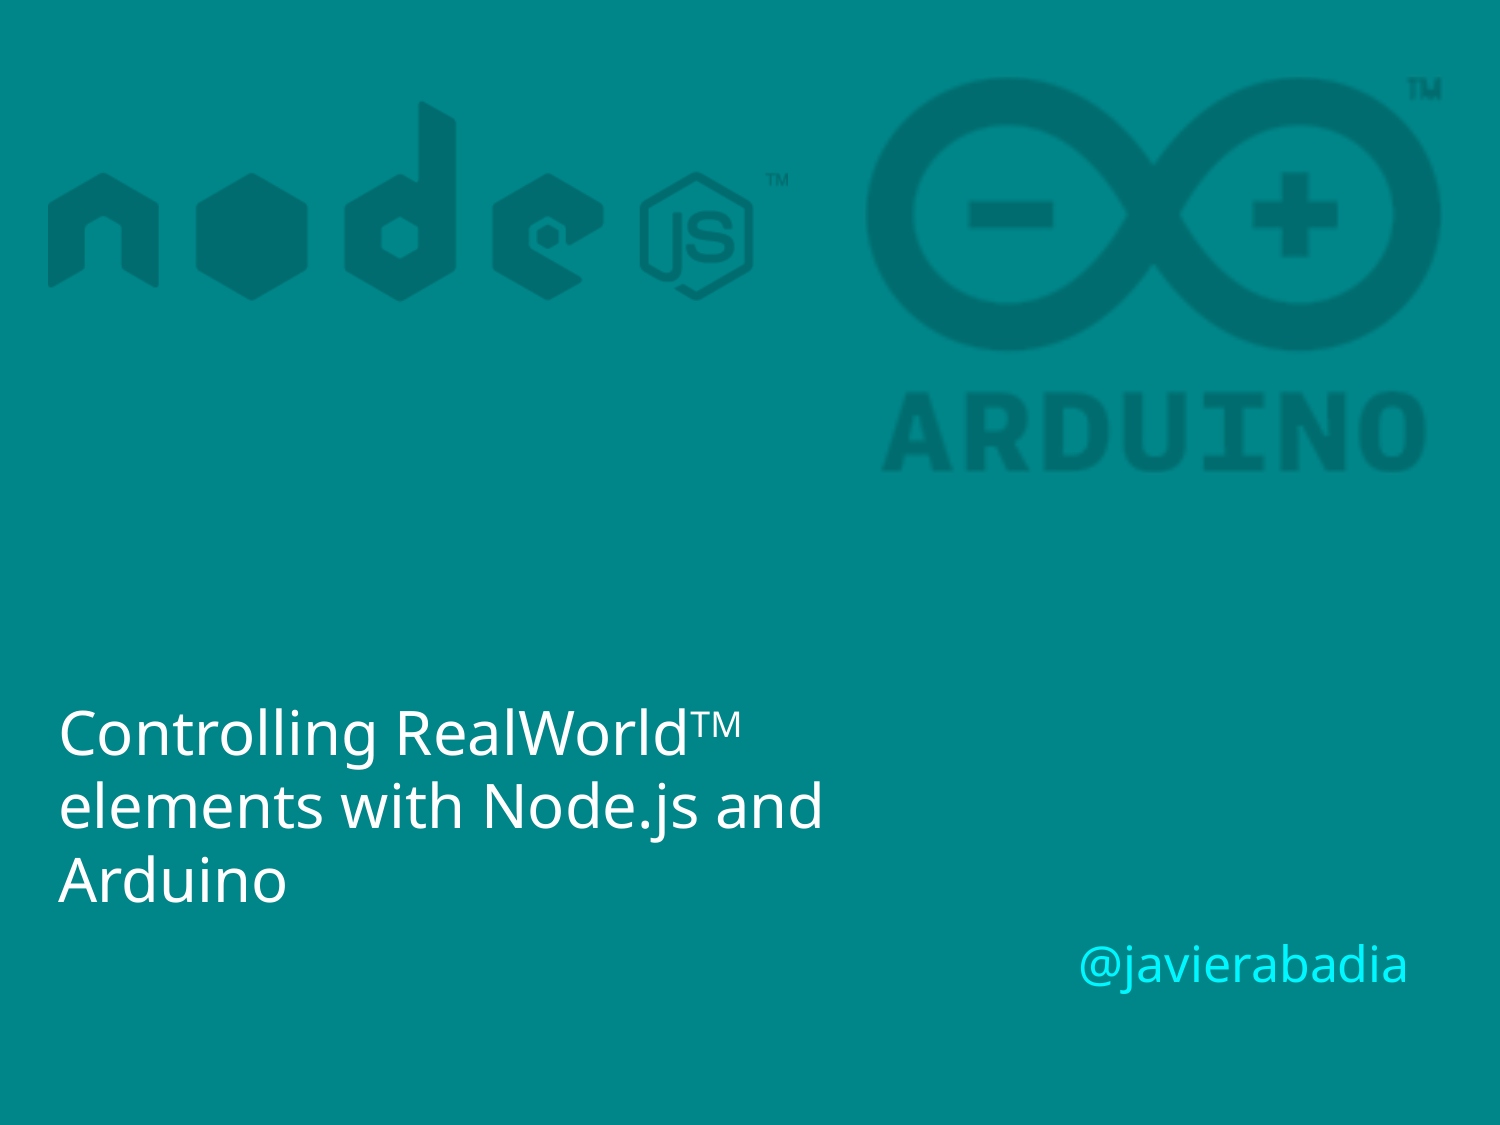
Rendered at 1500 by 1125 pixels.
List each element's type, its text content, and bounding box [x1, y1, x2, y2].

picture [47, 53, 789, 350]
subtitle @javierabadia [225, 924, 1425, 1034]
picture [814, 0, 1500, 619]
title Controlling RealWorldTM elements with Node.js and Arduino [0, 683, 949, 925]
